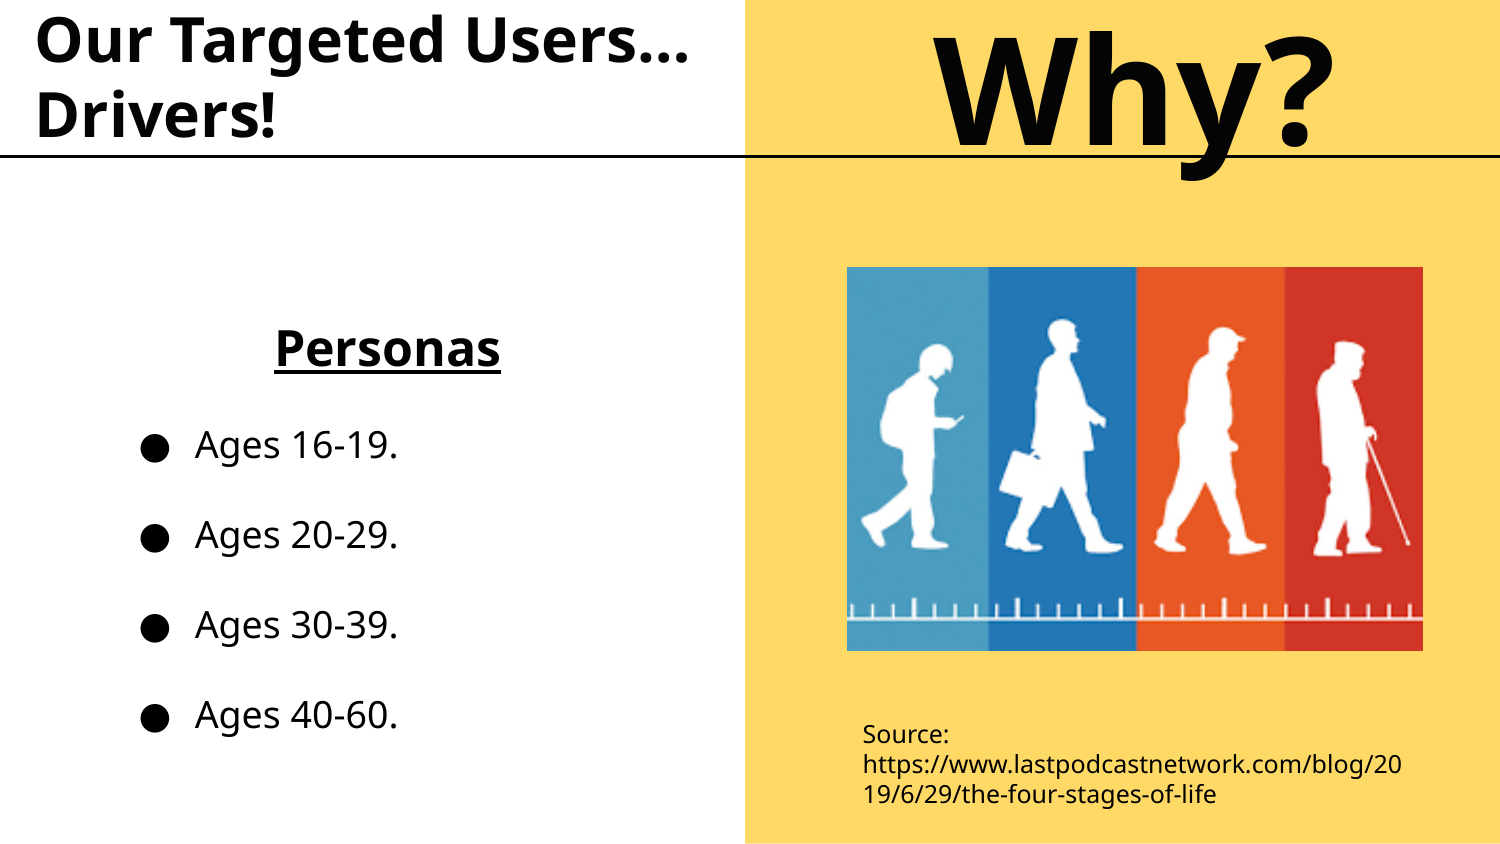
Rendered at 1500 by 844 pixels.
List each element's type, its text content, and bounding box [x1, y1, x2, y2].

title Why? [769, 0, 1500, 191]
text_box Source: https://www.lastpodcastnetwork.com/blog/2019/6/29/the-four-stages-of-life [847, 703, 1429, 844]
text_box Personas Ages 16-19. Ages 20-29. Ages 30-39. Ages 40-60. [104, 206, 671, 712]
picture [846, 267, 1423, 651]
title Our Targeted Users… Drivers! [19, 64, 751, 166]
